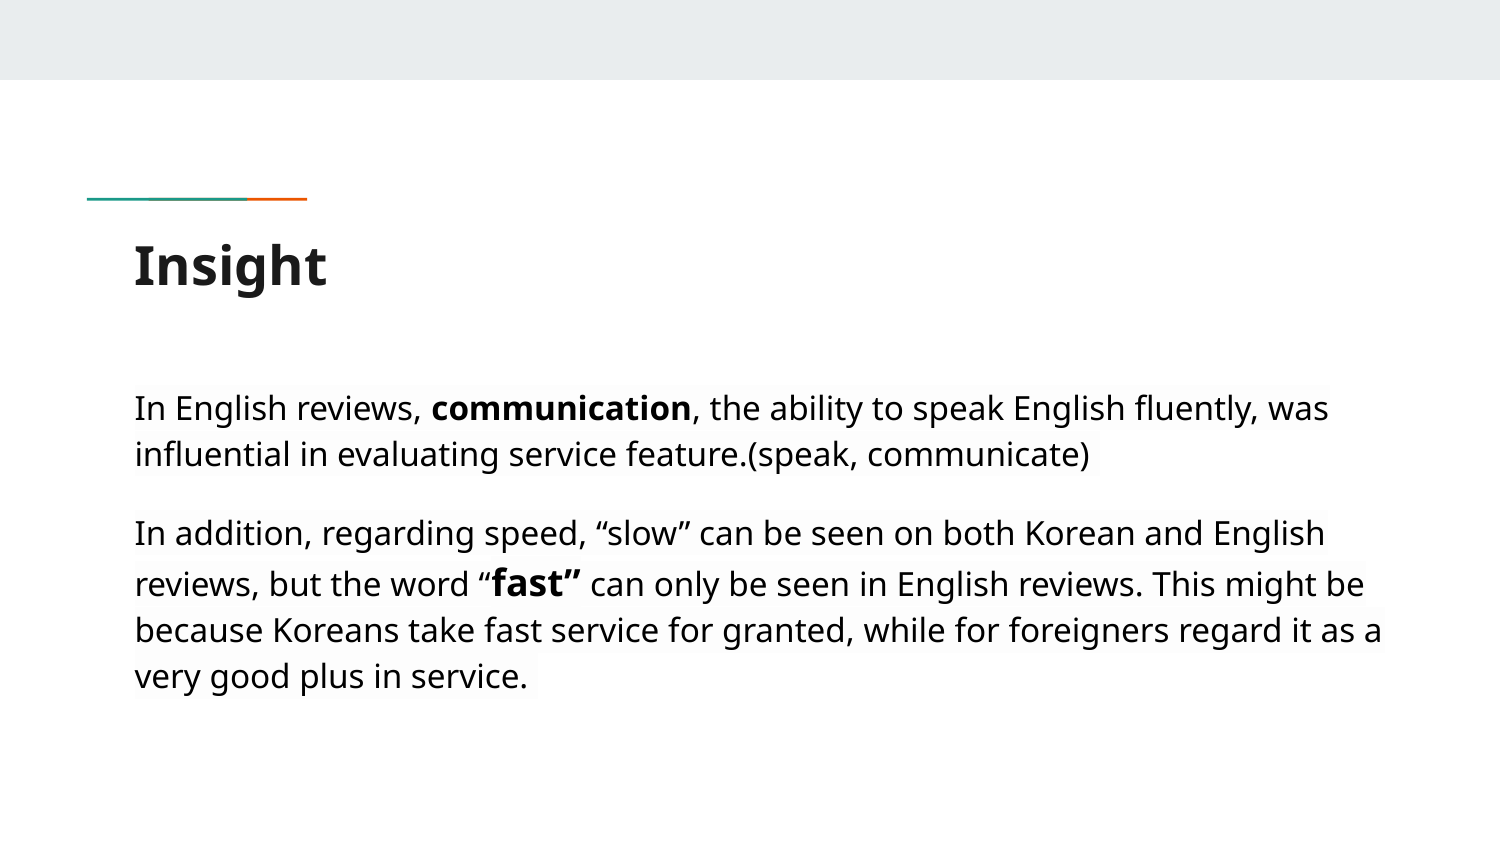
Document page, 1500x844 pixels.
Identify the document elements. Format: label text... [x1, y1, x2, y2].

title Insight [119, 216, 1381, 305]
list In English reviews, communication, the ability to speak English fluently, was influential in evaluating service feature.(speak, communicate) In addition, regarding speed, “slow” can be seen on both Korean and English reviews, but the word “fast” can only be seen in English reviews. This might be because Koreans take fast service for granted, while for foreigners regard it as a very good plus in service. [119, 366, 1463, 737]
